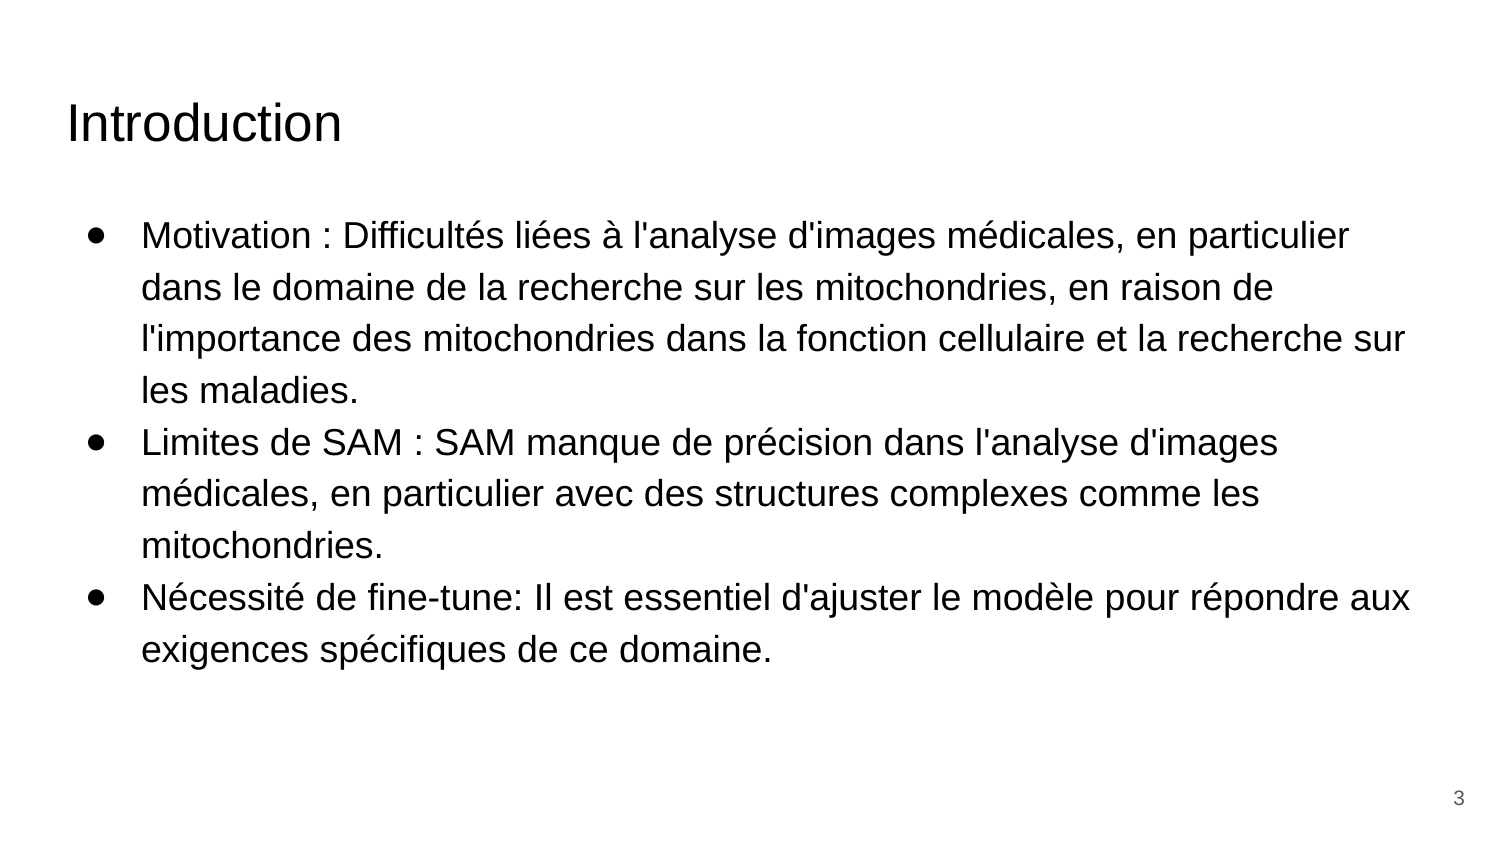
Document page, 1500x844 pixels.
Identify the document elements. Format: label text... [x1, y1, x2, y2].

slide_number ‹#› [1389, 764, 1480, 830]
title Introduction [51, 72, 1449, 167]
list Motivation : Difficultés liées à l'analyse d'images médicales, en particulier dans le domaine de la recherche sur les mitochondries, en raison de l'importance des mitochondries dans la fonction cellulaire et la recherche sur les maladies. Limites de SAM : SAM manque de précision dans l'analyse d'images médicales, en particulier avec des structures complexes comme les mitochondries. Nécessité de fine-tune: Il est essentiel d'ajuster le modèle pour répondre aux exigences spécifiques de ce domaine. [51, 189, 1449, 750]
